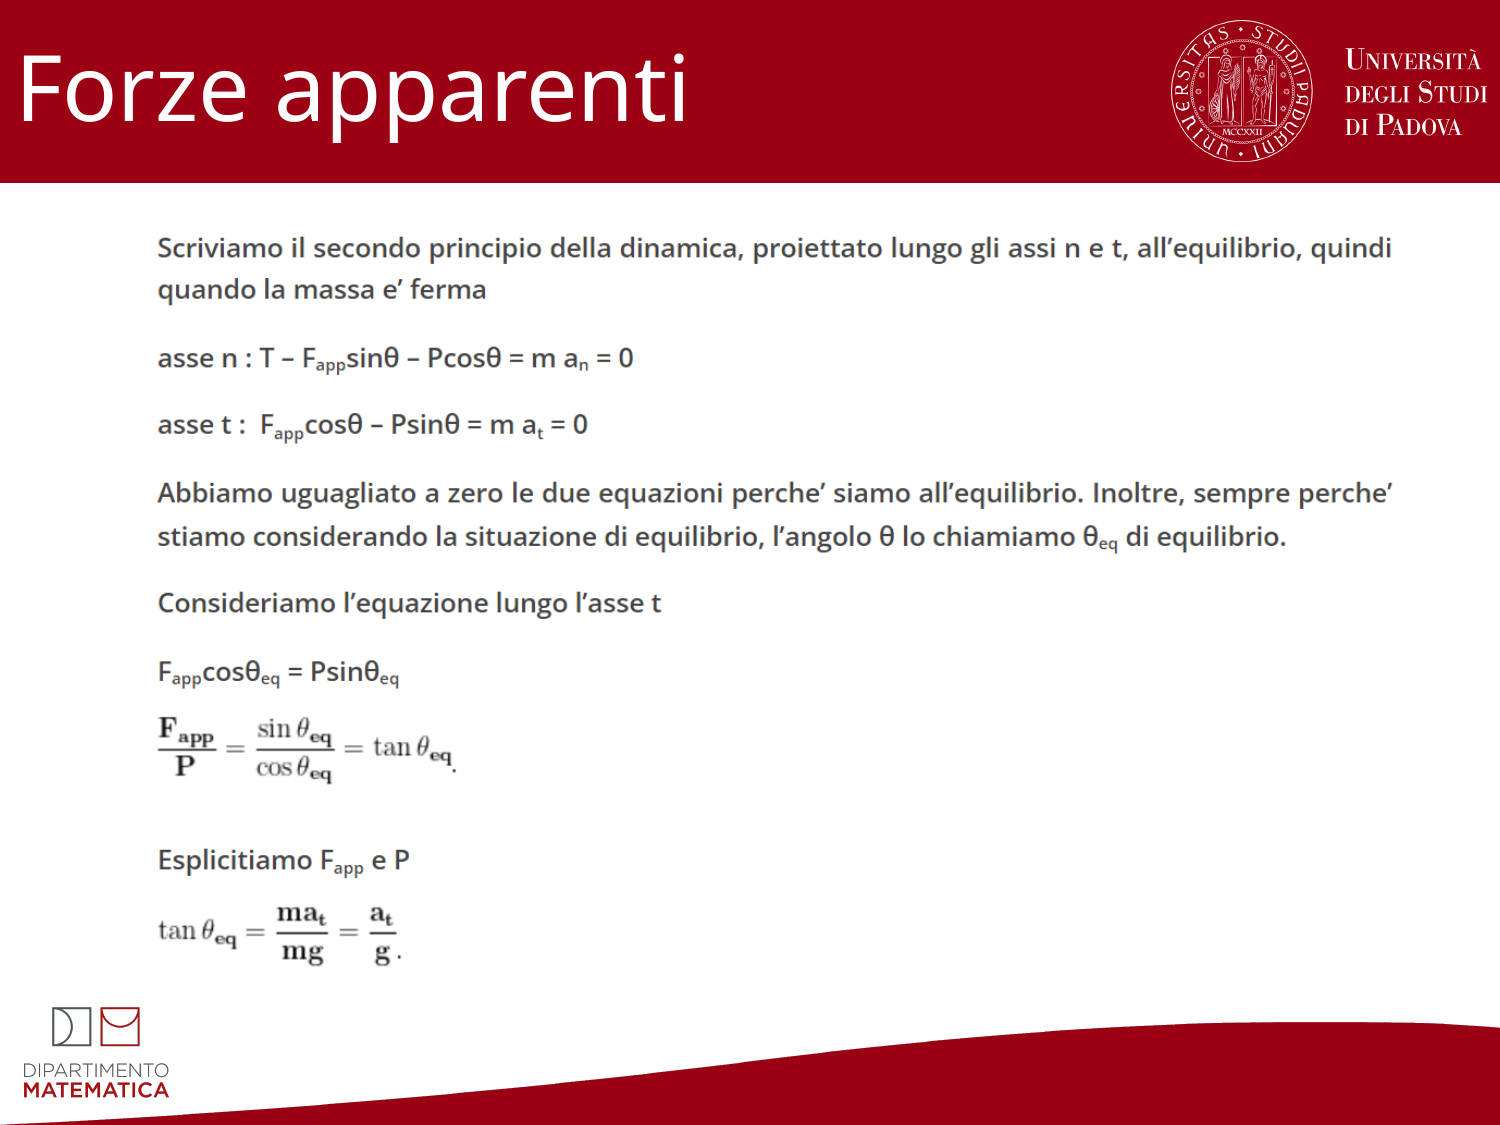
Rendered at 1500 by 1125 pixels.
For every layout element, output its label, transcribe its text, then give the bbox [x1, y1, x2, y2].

picture [151, 228, 1423, 999]
picture [0, 1007, 1500, 1125]
picture [1171, 20, 1487, 162]
title Forze apparenti [0, 0, 1159, 183]
